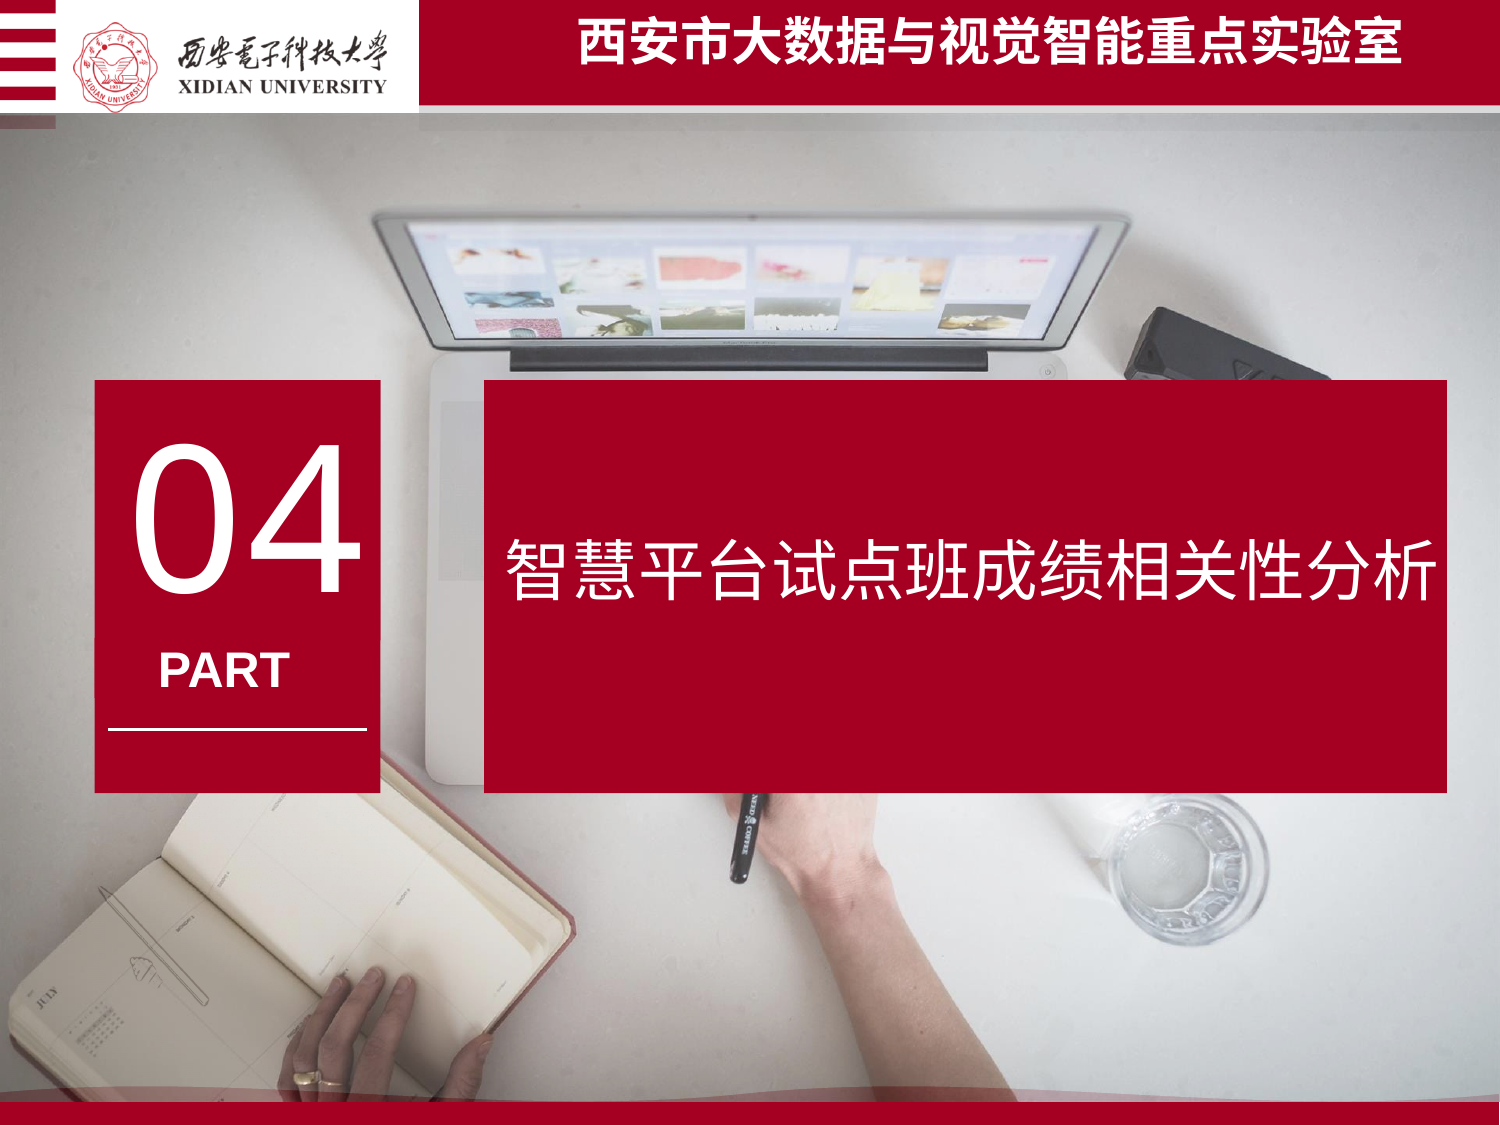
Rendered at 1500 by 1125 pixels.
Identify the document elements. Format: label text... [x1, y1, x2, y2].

text_box 西安市大数据与视觉智能重点实验室 [472, 8, 1500, 80]
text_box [94, 380, 381, 794]
text_box [0, 112, 1500, 1103]
picture [73, 22, 387, 112]
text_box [472, 380, 1472, 794]
